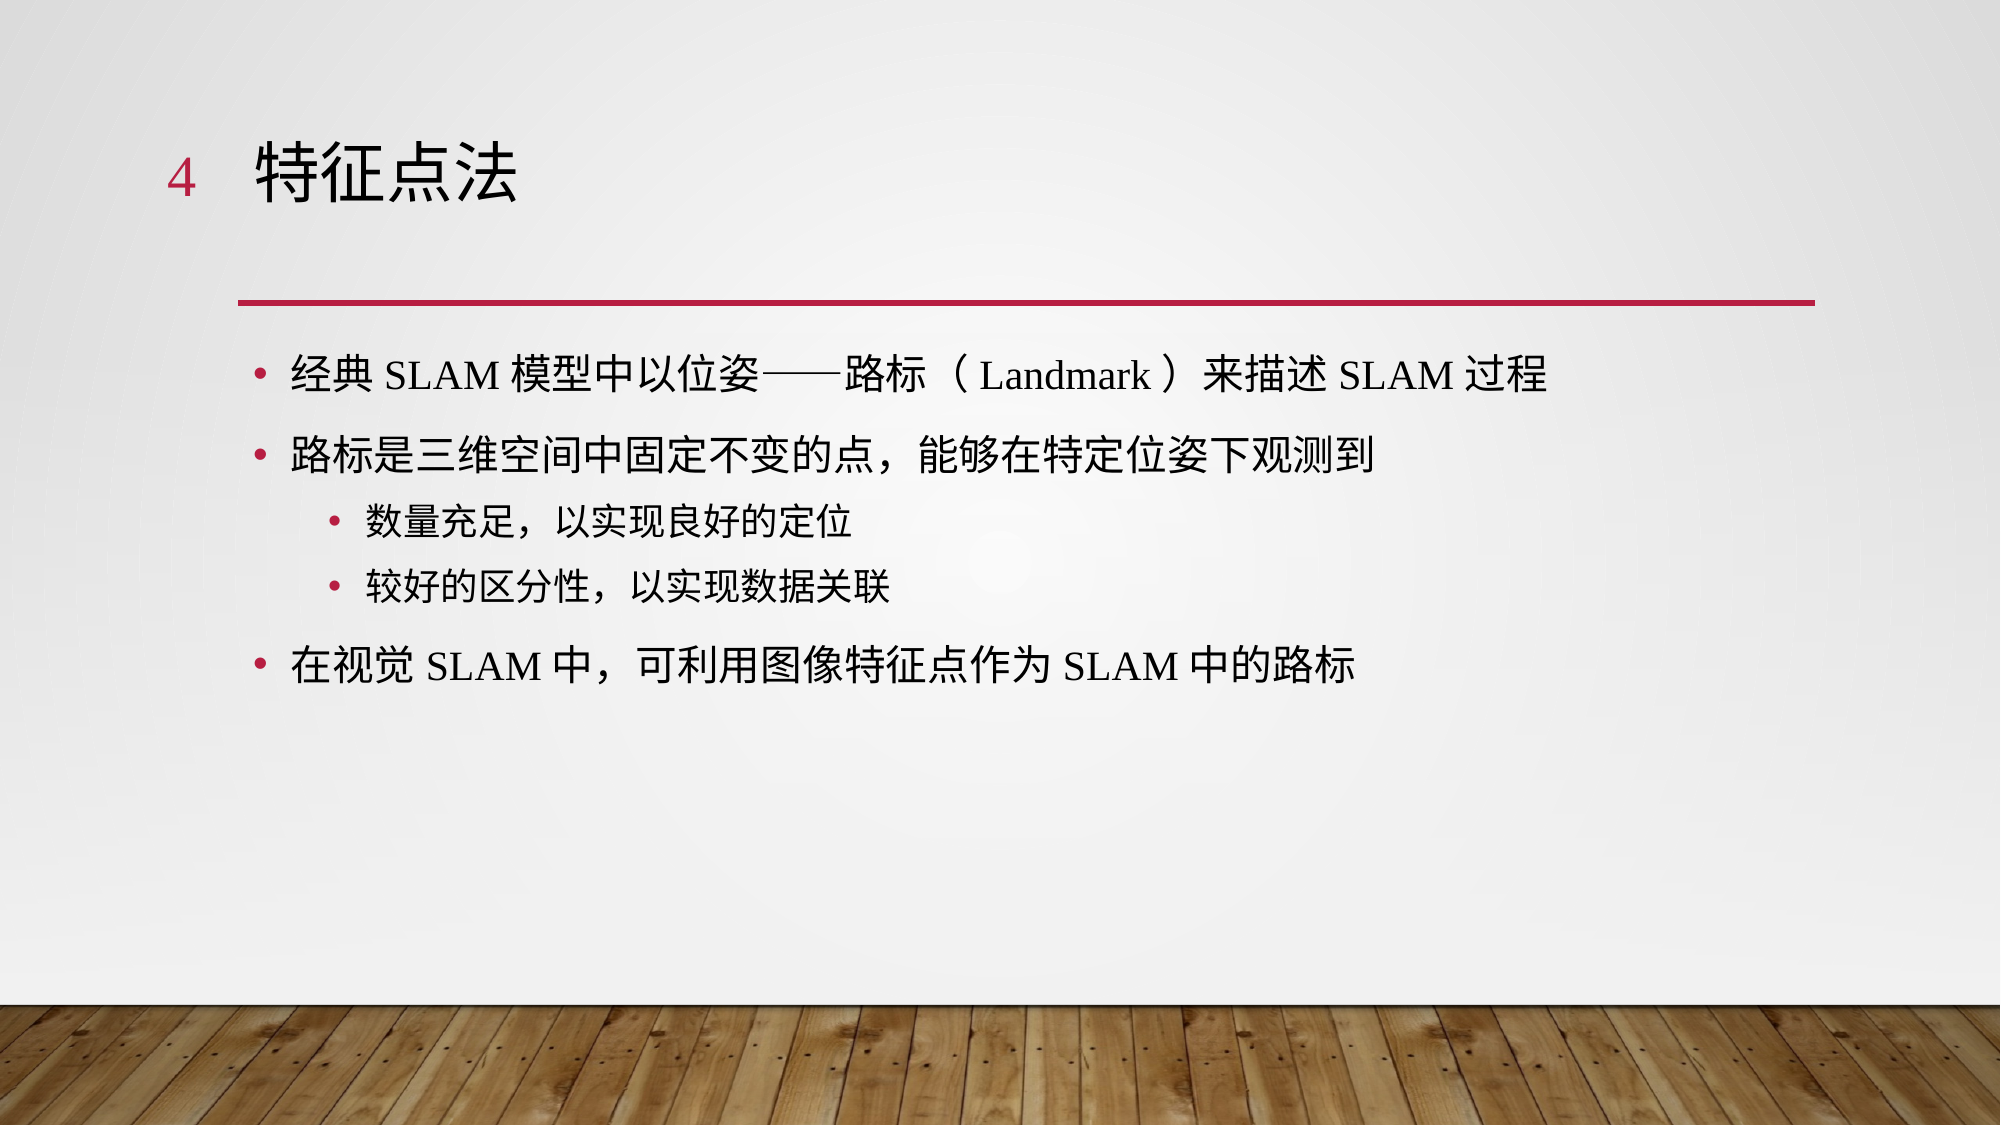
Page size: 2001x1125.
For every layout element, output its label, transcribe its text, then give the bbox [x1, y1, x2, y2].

picture [0, 1005, 2000, 1125]
slide_number 4 [78, 131, 212, 214]
title 特征点法 [238, 131, 1814, 305]
list 经典SLAM模型中以位姿——路标（Landmark）来描述SLAM过程 路标是三维空间中固定不变的点，能够在特定位姿下观测到 数量充足，以实现良好的定位 较好的区分性，以实现数据关联 在视觉SLAM中，可利用图像特征点作为SLAM中的路标 [238, 330, 1814, 897]
